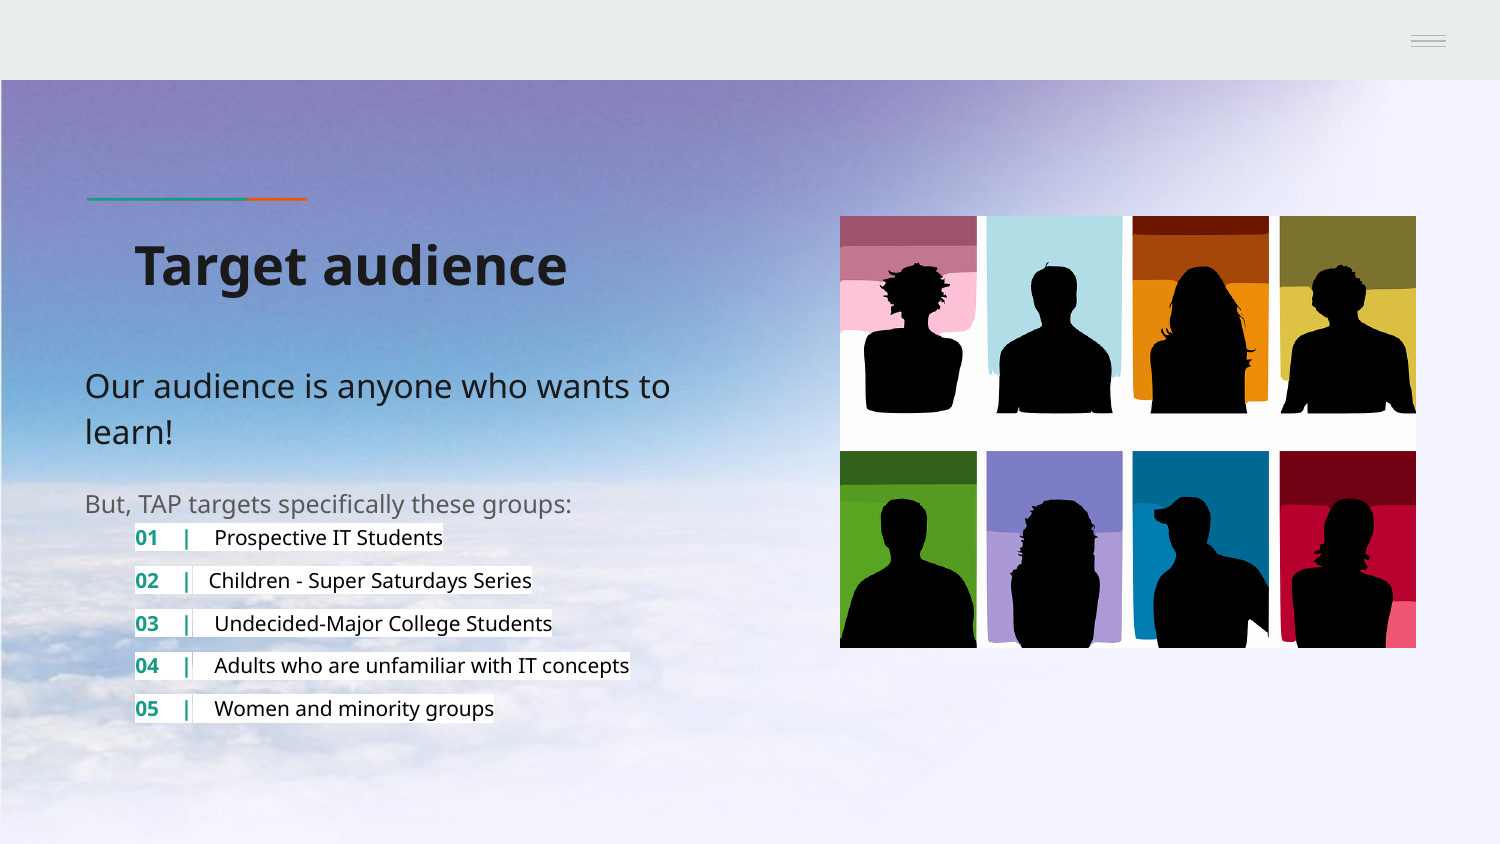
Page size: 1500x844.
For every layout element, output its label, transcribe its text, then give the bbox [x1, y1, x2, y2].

text_box 04 | Adults who are unfamiliar with IT concepts [120, 634, 717, 677]
text_box 01 | Prospective IT Students [120, 505, 717, 548]
text_box 03 | Undecided-Major College Students [120, 591, 717, 634]
picture [0, 80, 1500, 844]
list Our audience is anyone who wants to learn! But, TAP targets specifically these groups: [69, 344, 736, 490]
text_box 05 | Women and minority groups [120, 677, 717, 721]
text_box 02 | Children - Super Saturdays Series [120, 548, 717, 591]
title Target audience [119, 216, 717, 310]
